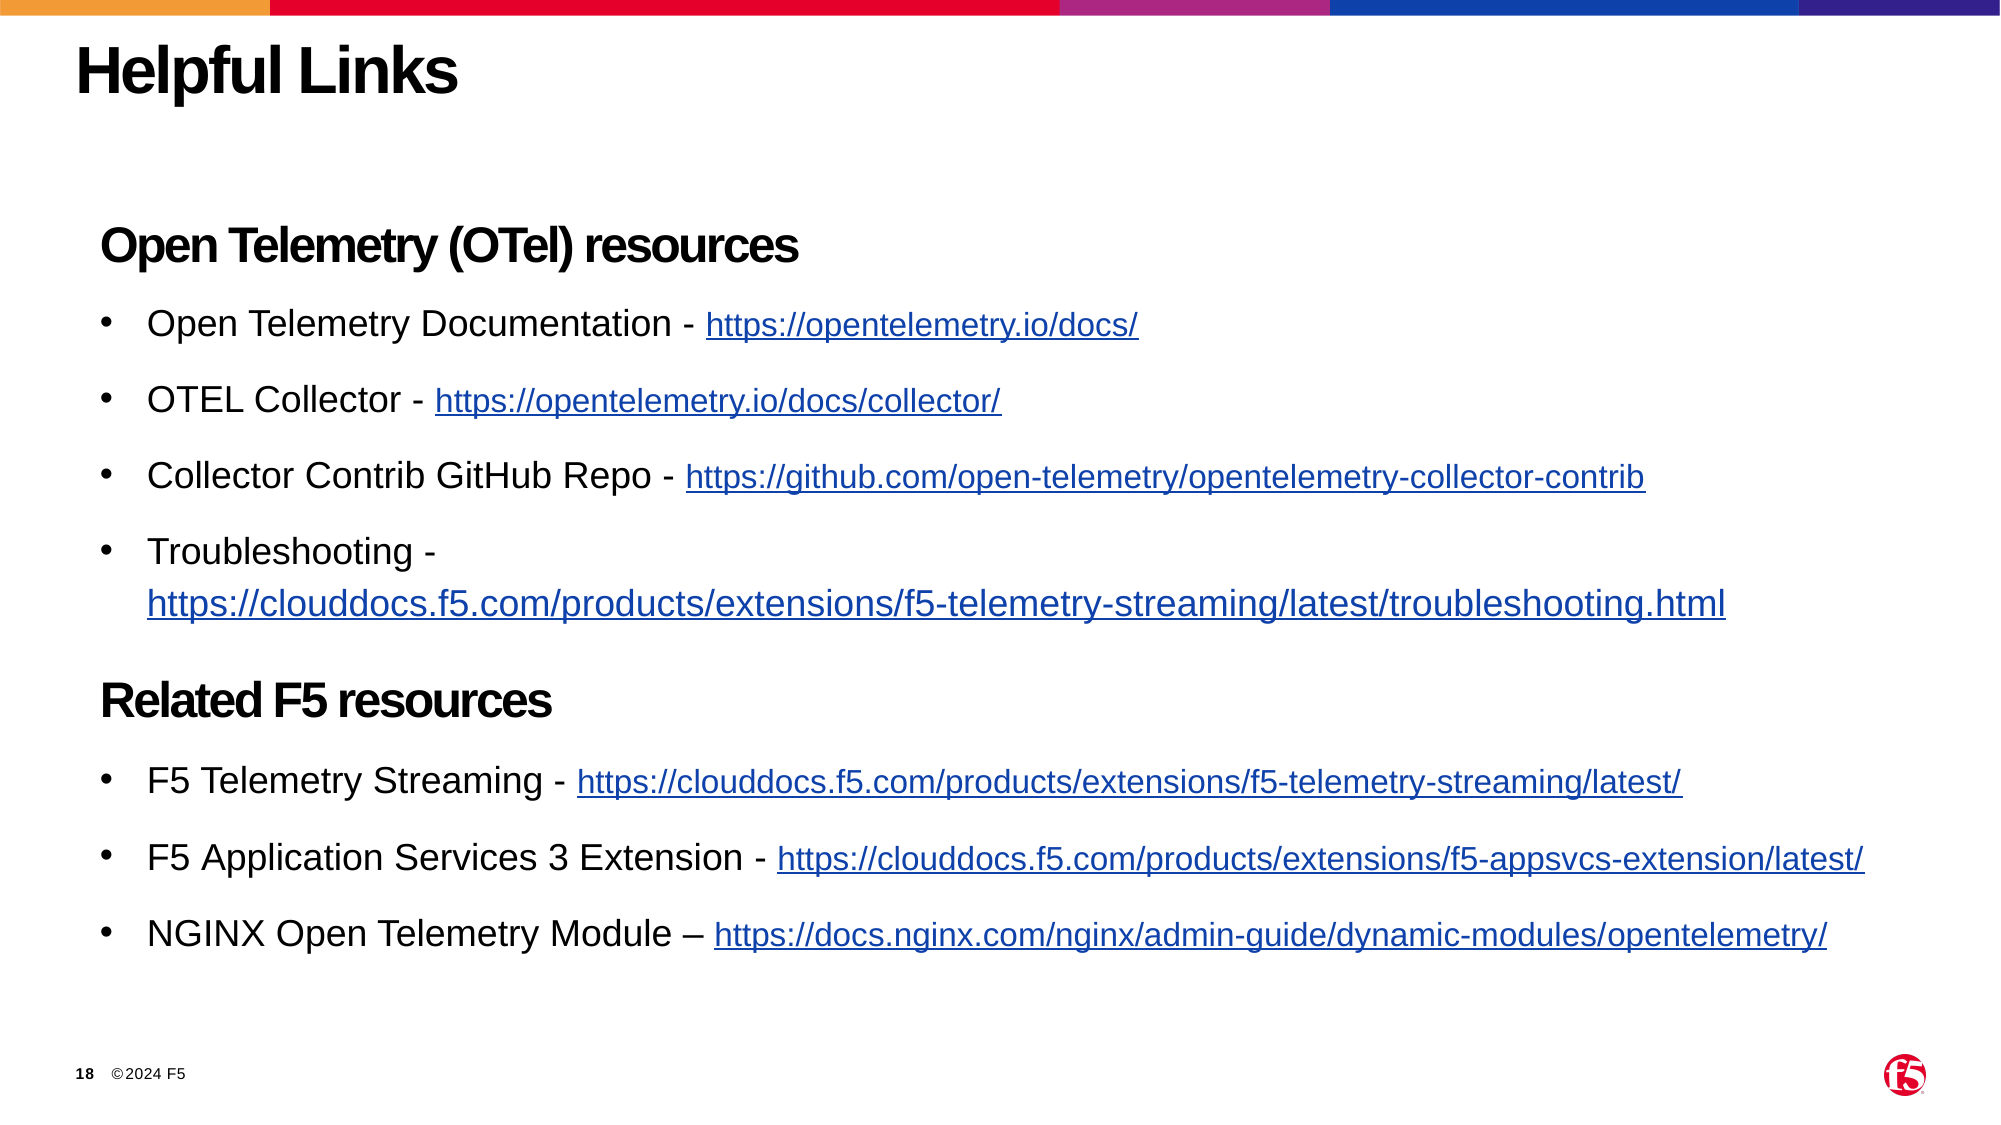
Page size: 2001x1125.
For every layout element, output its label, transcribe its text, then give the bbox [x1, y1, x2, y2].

text_box Open Telemetry (OTel) resources [99, 221, 1950, 299]
text_box Open Telemetry Documentation - https://opentelemetry.io/docs/ OTEL Collector - https://opentelemetry.io/docs/collector/ Collector Contrib GitHub Repo - https://github.com/open-telemetry/opentelemetry-collector-contrib Troubleshooting - https://clouddocs.f5.com/products/extensions/f5-telemetry-streaming/latest/troubleshooting.html [99, 299, 1806, 615]
text_box F5 Telemetry Streaming - https://clouddocs.f5.com/products/extensions/f5-telemetry-streaming/latest/ F5 Application Services 3 Extension - https://clouddocs.f5.com/products/extensions/f5-appsvcs-extension/latest/ NGINX Open Telemetry Module – https://docs.nginx.com/nginx/admin-guide/dynamic-modules/opentelemetry/ [99, 742, 2000, 1125]
title Helpful Links [75, 39, 1925, 116]
text_box Related F5 resources [99, 676, 1950, 753]
picture [0, 0, 2000, 16]
